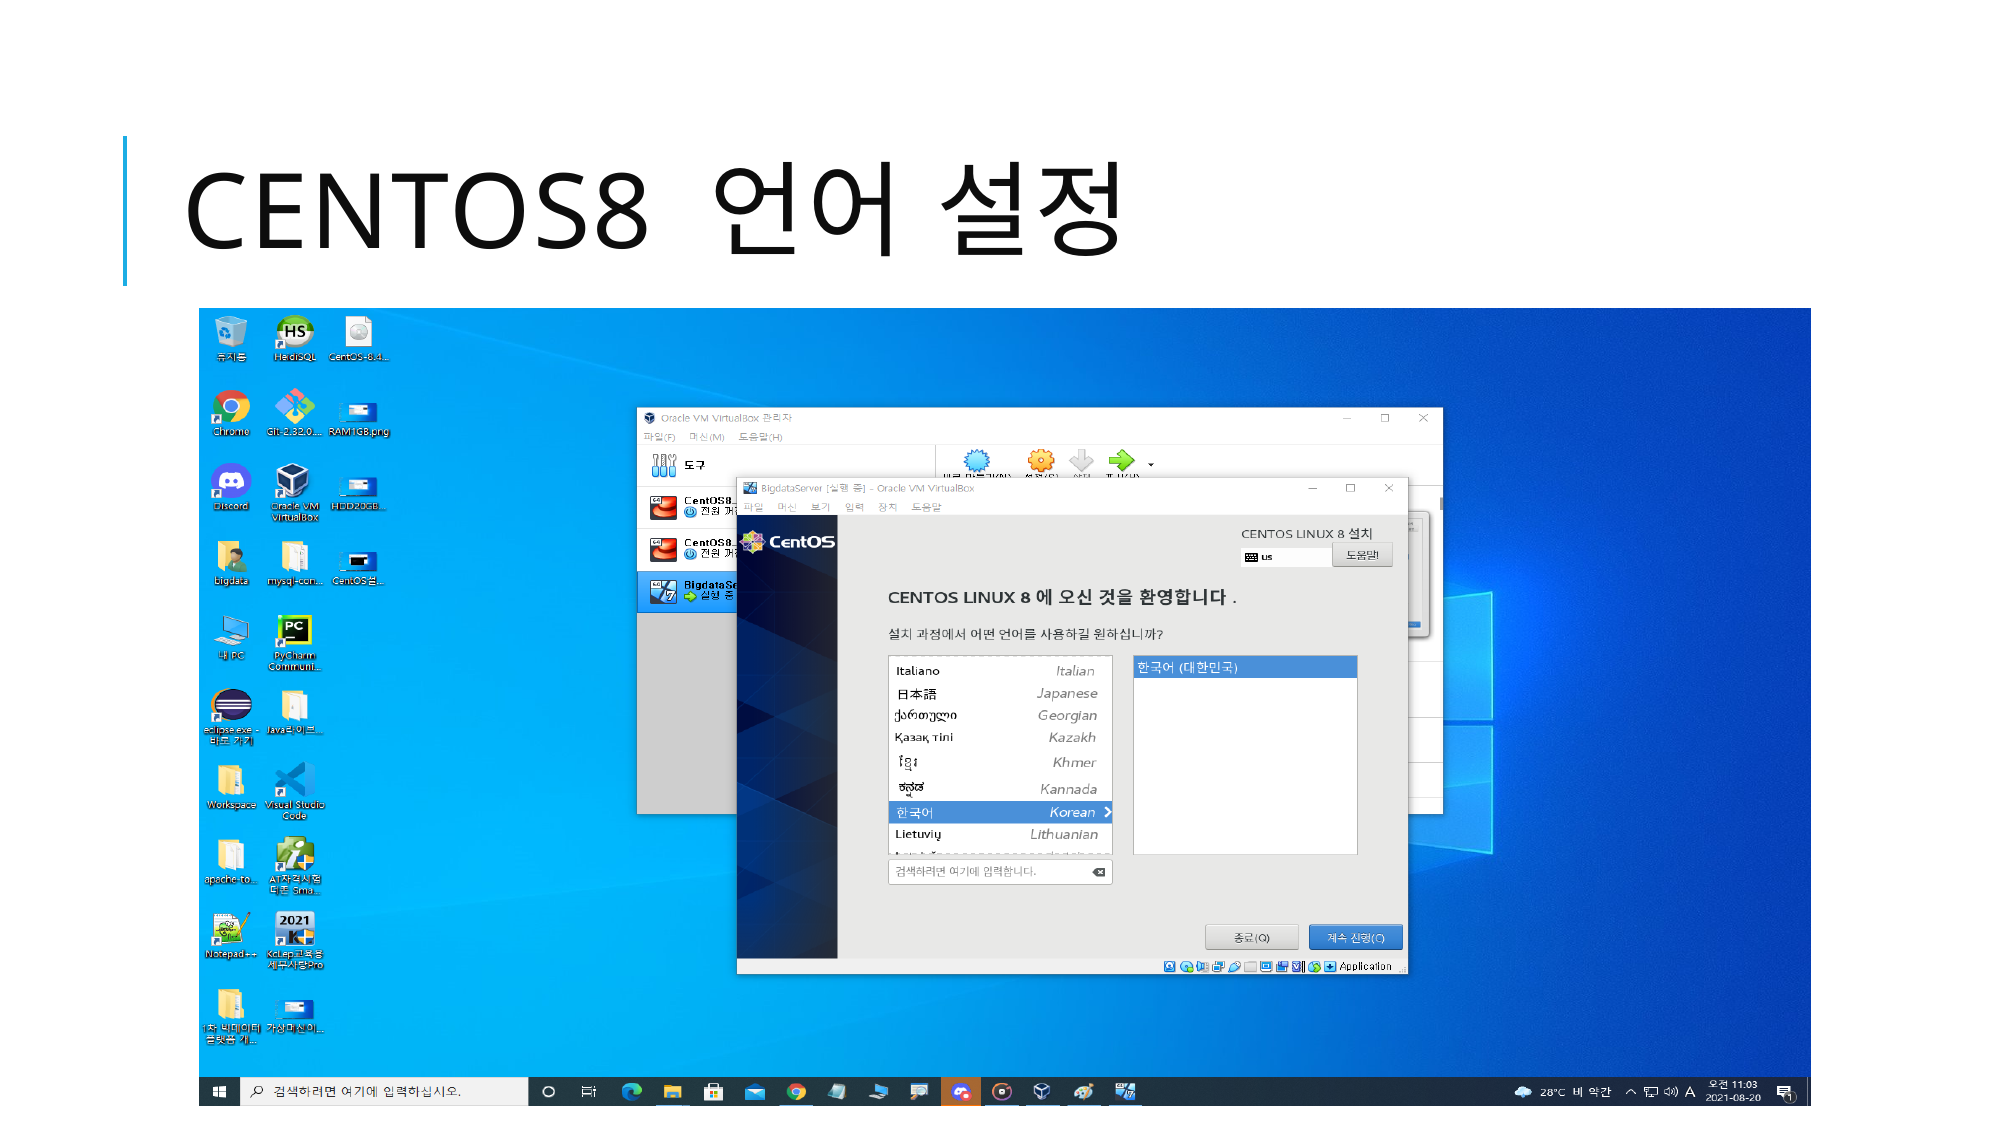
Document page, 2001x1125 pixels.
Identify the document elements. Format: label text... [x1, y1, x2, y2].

title Centos8 언어 설정 [168, 96, 1763, 342]
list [199, 307, 1811, 1106]
